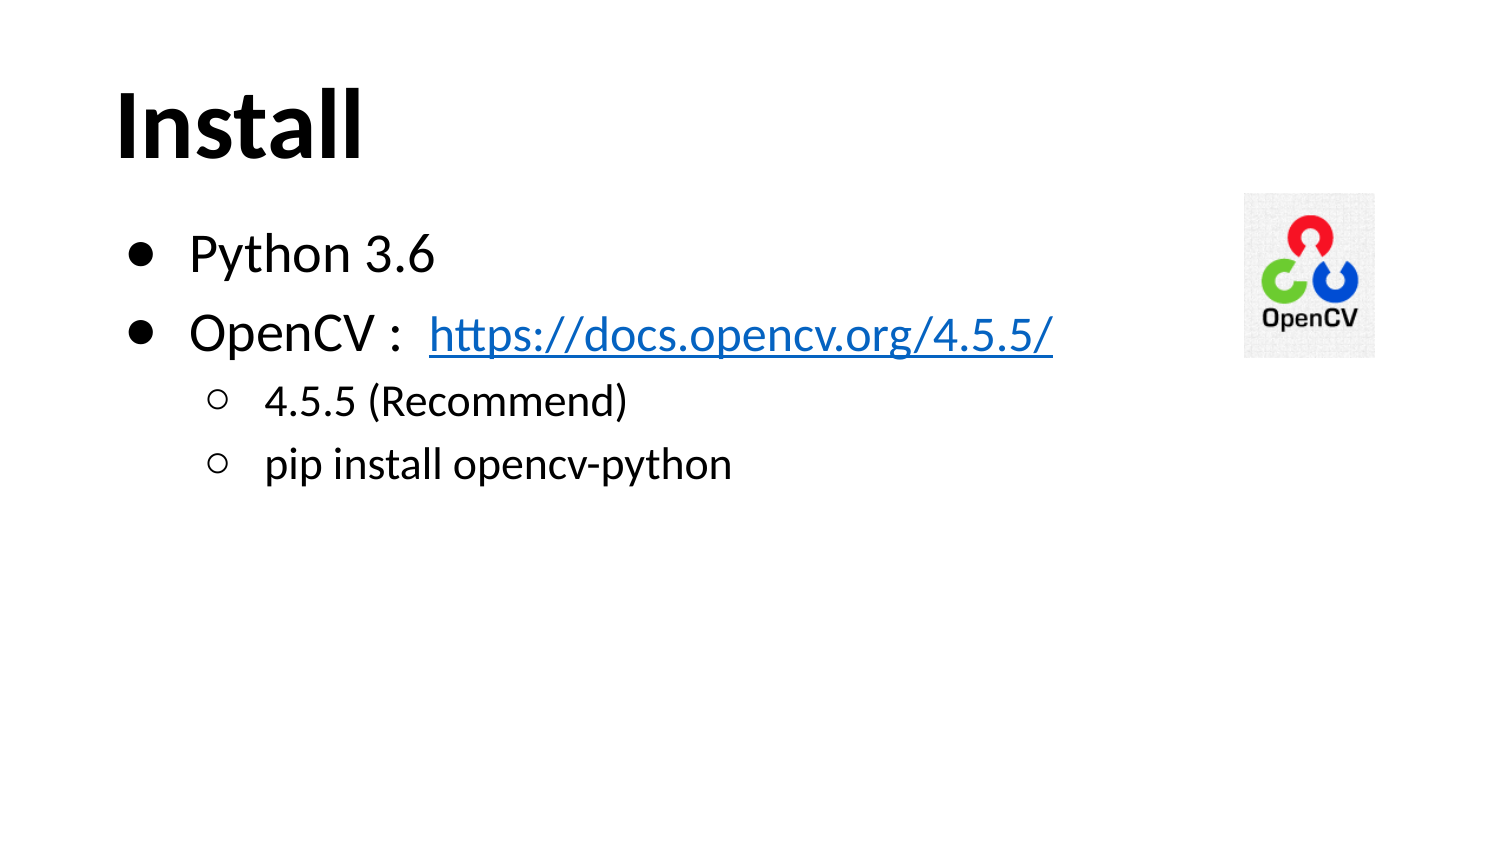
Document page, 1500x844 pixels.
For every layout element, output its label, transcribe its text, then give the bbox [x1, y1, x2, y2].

title Install [103, 44, 1397, 208]
picture [1244, 193, 1375, 359]
list Python 3.6 OpenCV : https://docs.opencv.org/4.5.5/ 4.5.5 (Recommend) pip install opencv-python [103, 218, 1452, 809]
